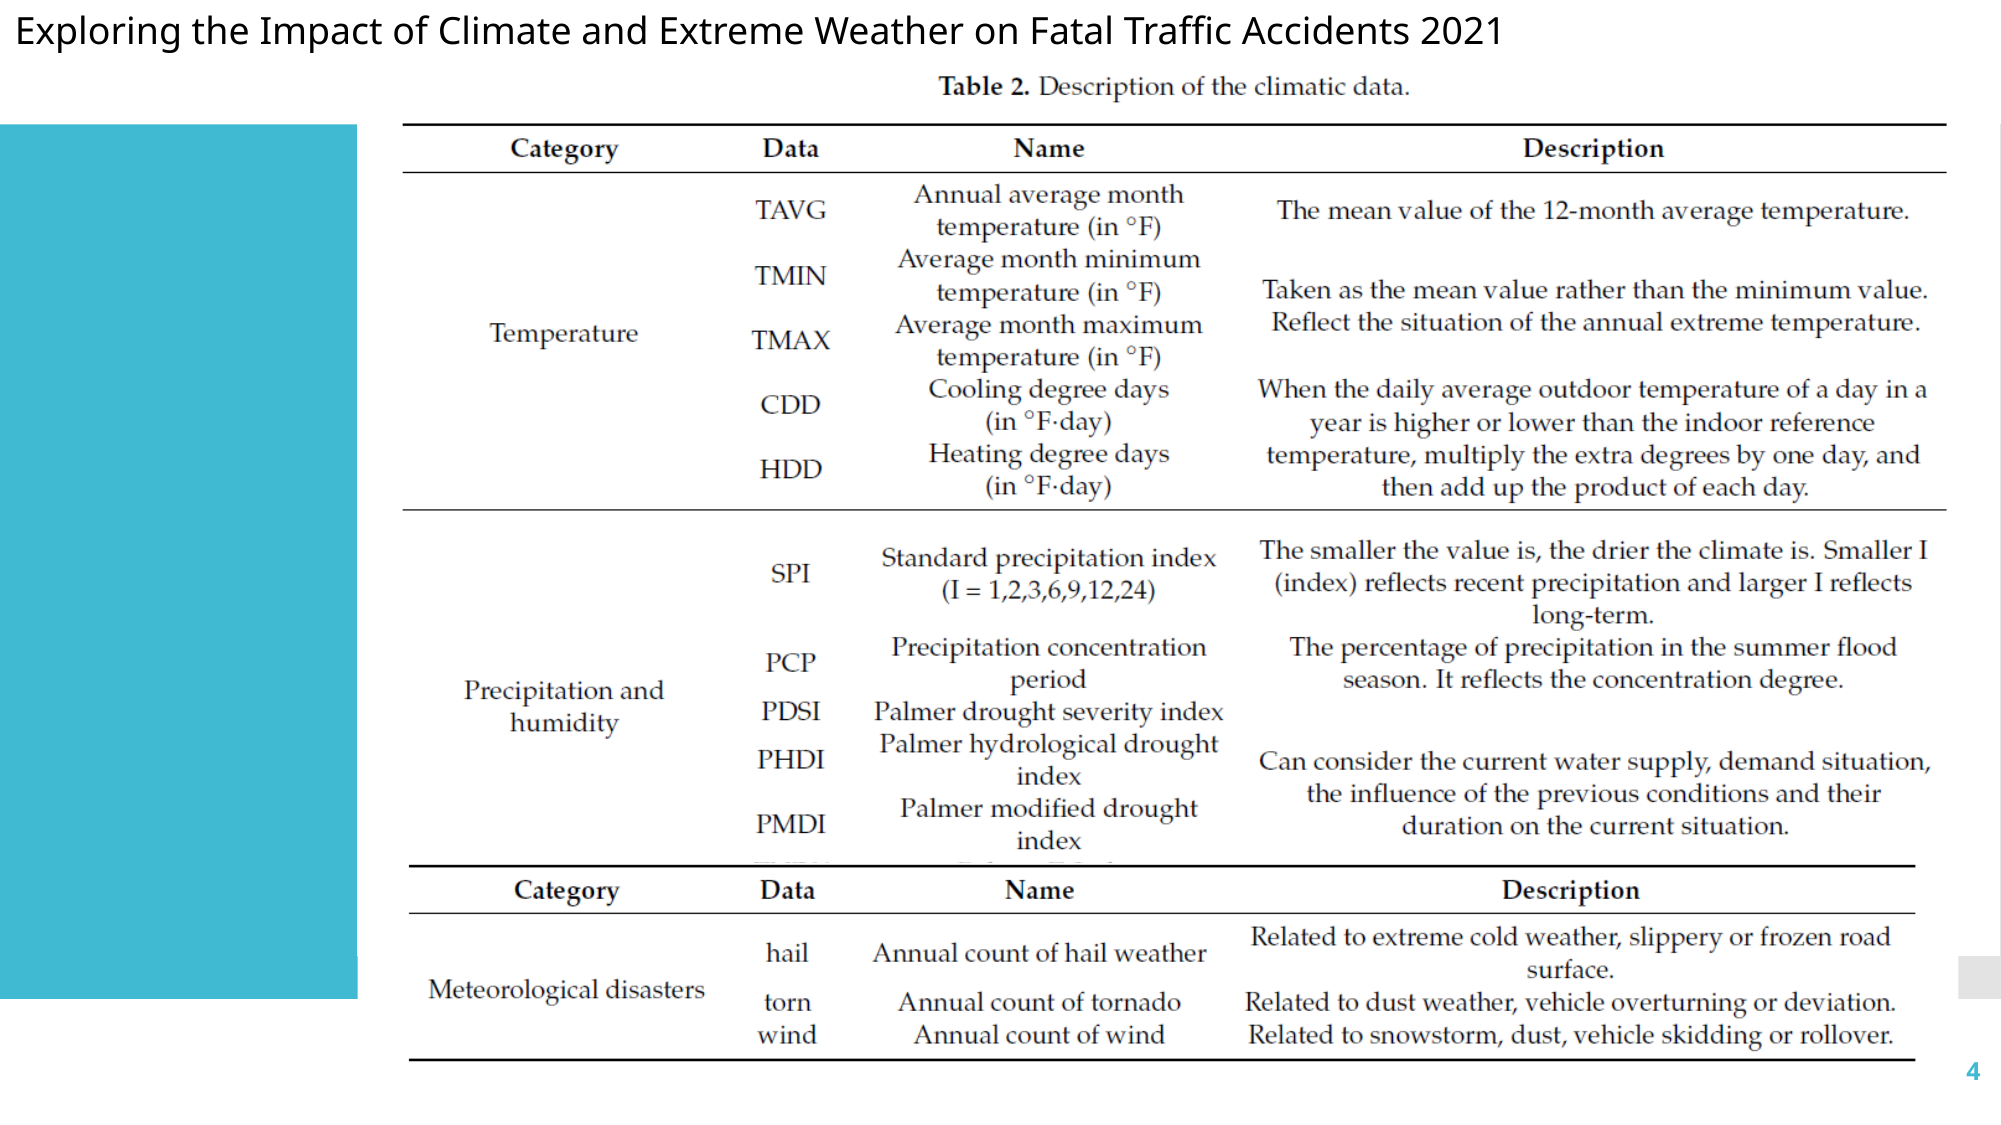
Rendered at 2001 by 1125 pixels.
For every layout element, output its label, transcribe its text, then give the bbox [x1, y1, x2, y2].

picture [357, 69, 2000, 1064]
slide_number 4 [1744, 1042, 1996, 1103]
text_box Exploring the Impact of Climate and Extreme Weather on Fatal Traffic Accidents 2021 [0, 0, 2000, 60]
